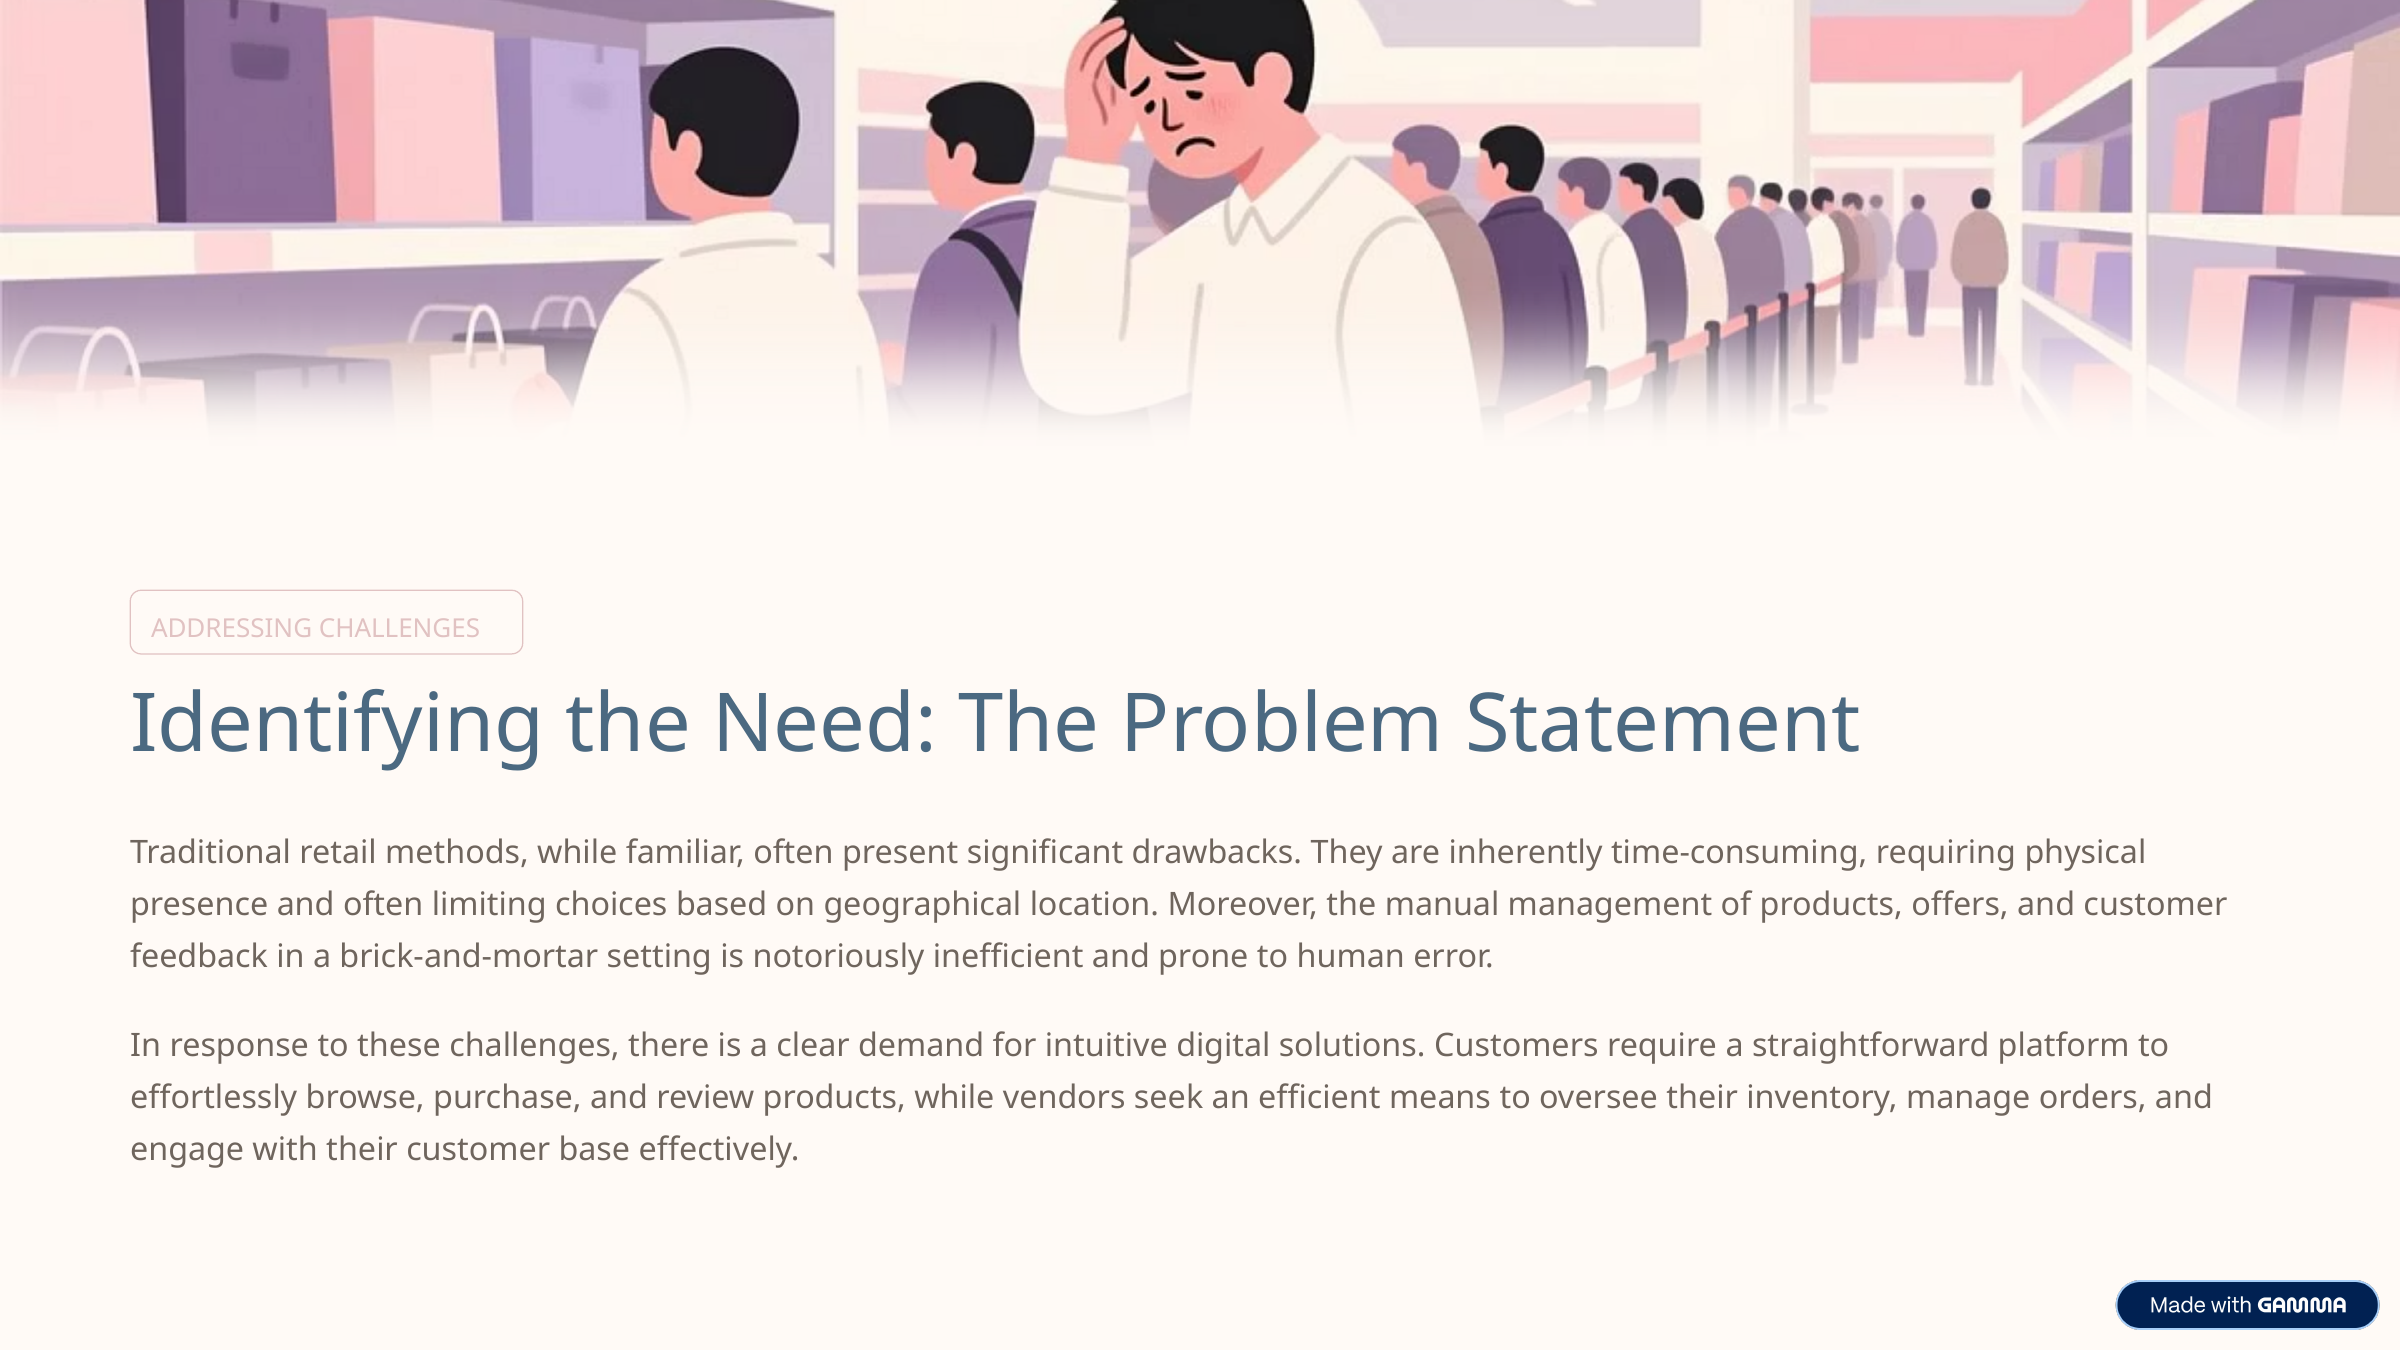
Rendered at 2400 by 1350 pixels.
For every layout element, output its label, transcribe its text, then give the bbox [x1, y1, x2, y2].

text_box In response to these challenges, there is a clear demand for intuitive digital solutions. Customers require a straightforward platform to effortlessly browse, purchase, and review products, while vendors seek an efficient means to oversee their inventory, manage orders, and engage with their customer base effectively. [130, 1010, 2270, 1167]
text_box Identifying the Need: The Problem Statement [130, 666, 1799, 769]
text_box ADDRESSING CHALLENGES [150, 601, 502, 643]
picture [2106, 1271, 2389, 1339]
picture [0, 0, 2400, 448]
text_box [130, 590, 523, 654]
text_box Traditional retail methods, while familiar, often present significant drawbacks. They are inherently time-consuming, requiring physical presence and often limiting choices based on geographical location. Moreover, the manual management of products, offers, and customer feedback in a brick-and-mortar setting is notoriously inefficient and prone to human error. [130, 817, 2270, 974]
